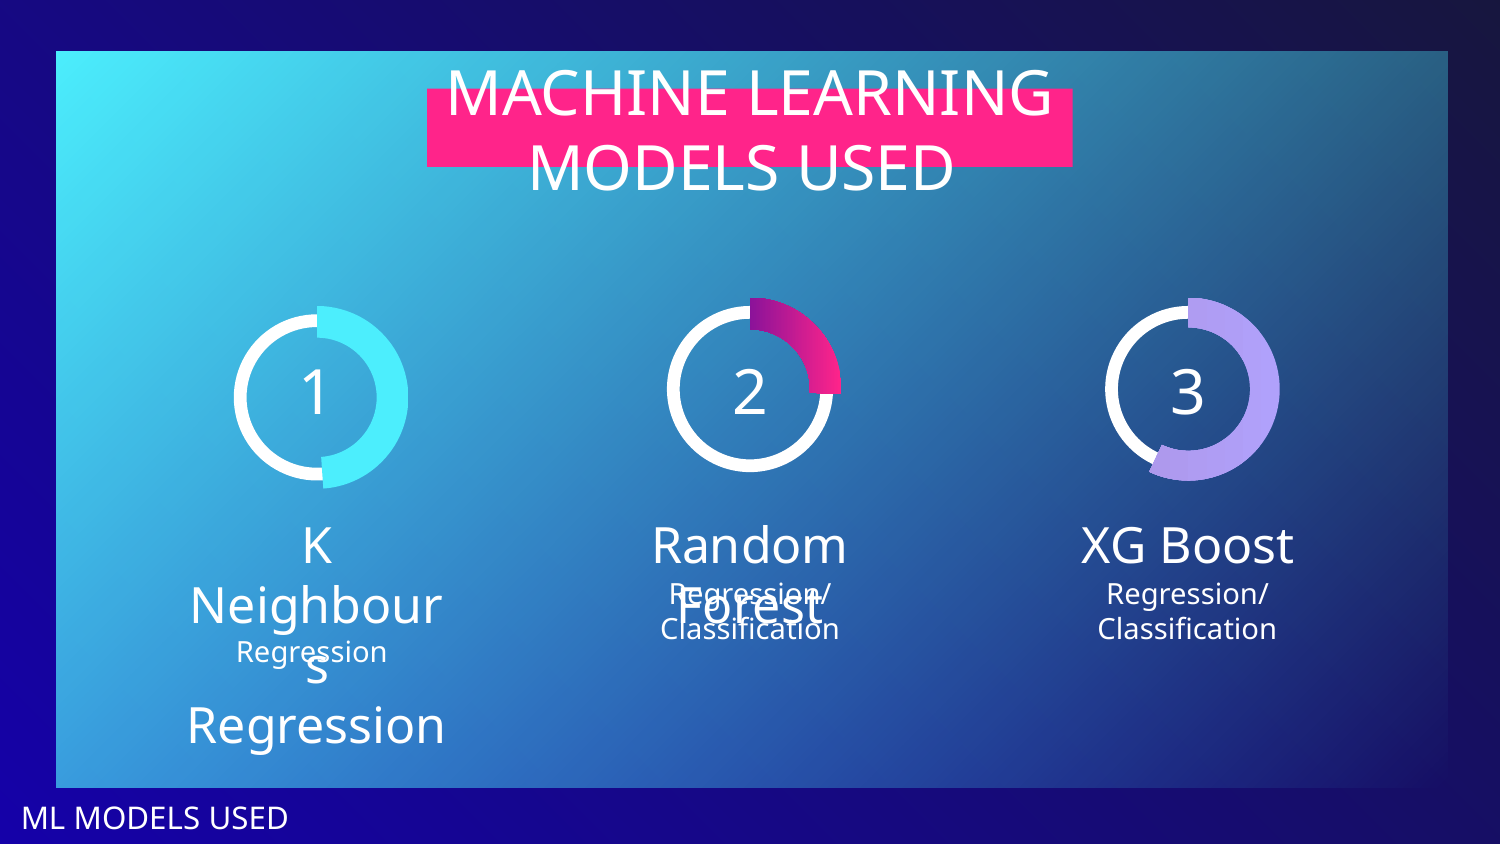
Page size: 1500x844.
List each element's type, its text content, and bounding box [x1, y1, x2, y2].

text_box 1 [247, 353, 387, 425]
subtitle Regression/Classification [1015, 560, 1360, 676]
title MACHINE LEARNING MODELS USED [427, 88, 1073, 167]
text_box [316, 305, 409, 489]
subtitle Regression [159, 618, 465, 734]
text_box [1149, 297, 1280, 481]
text_box 3 [1118, 353, 1258, 425]
text_box ML MODELS USED [5, 782, 553, 844]
title K Neighbours Regression [164, 498, 470, 560]
text_box [233, 314, 322, 481]
subtitle Regression/Classification [582, 560, 919, 676]
text_box [750, 297, 842, 395]
title Random Forest [597, 498, 903, 560]
text_box [1105, 305, 1188, 464]
text_box [666, 305, 833, 473]
text_box 2 [680, 353, 820, 425]
title XG Boost [1035, 498, 1341, 560]
